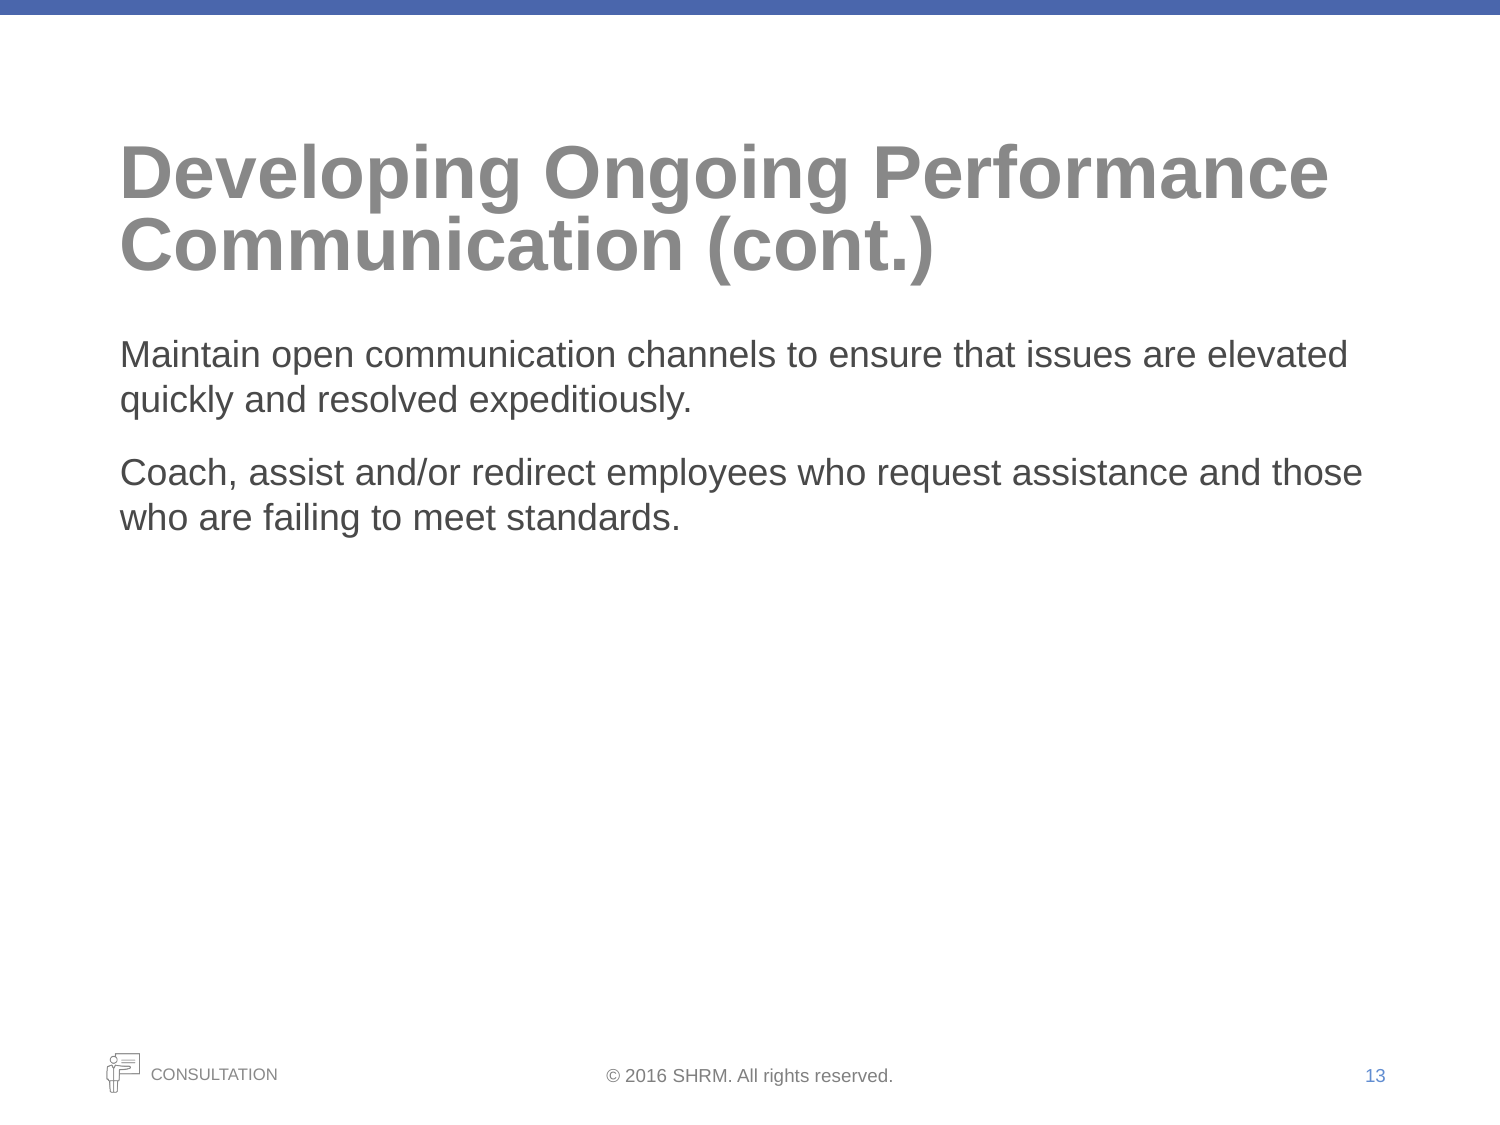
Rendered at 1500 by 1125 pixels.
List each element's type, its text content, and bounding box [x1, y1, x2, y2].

list Maintain open communication channels to ensure that issues are elevated quickly and resolved expeditiously. Coach, assist and/or redirect employees who request assistance and those who are failing to meet standards. [105, 322, 1403, 998]
title Developing Ongoing Performance Communication (cont.) [105, 104, 1403, 293]
picture [106, 1053, 140, 1093]
slide_number 13 [1206, 1056, 1402, 1095]
